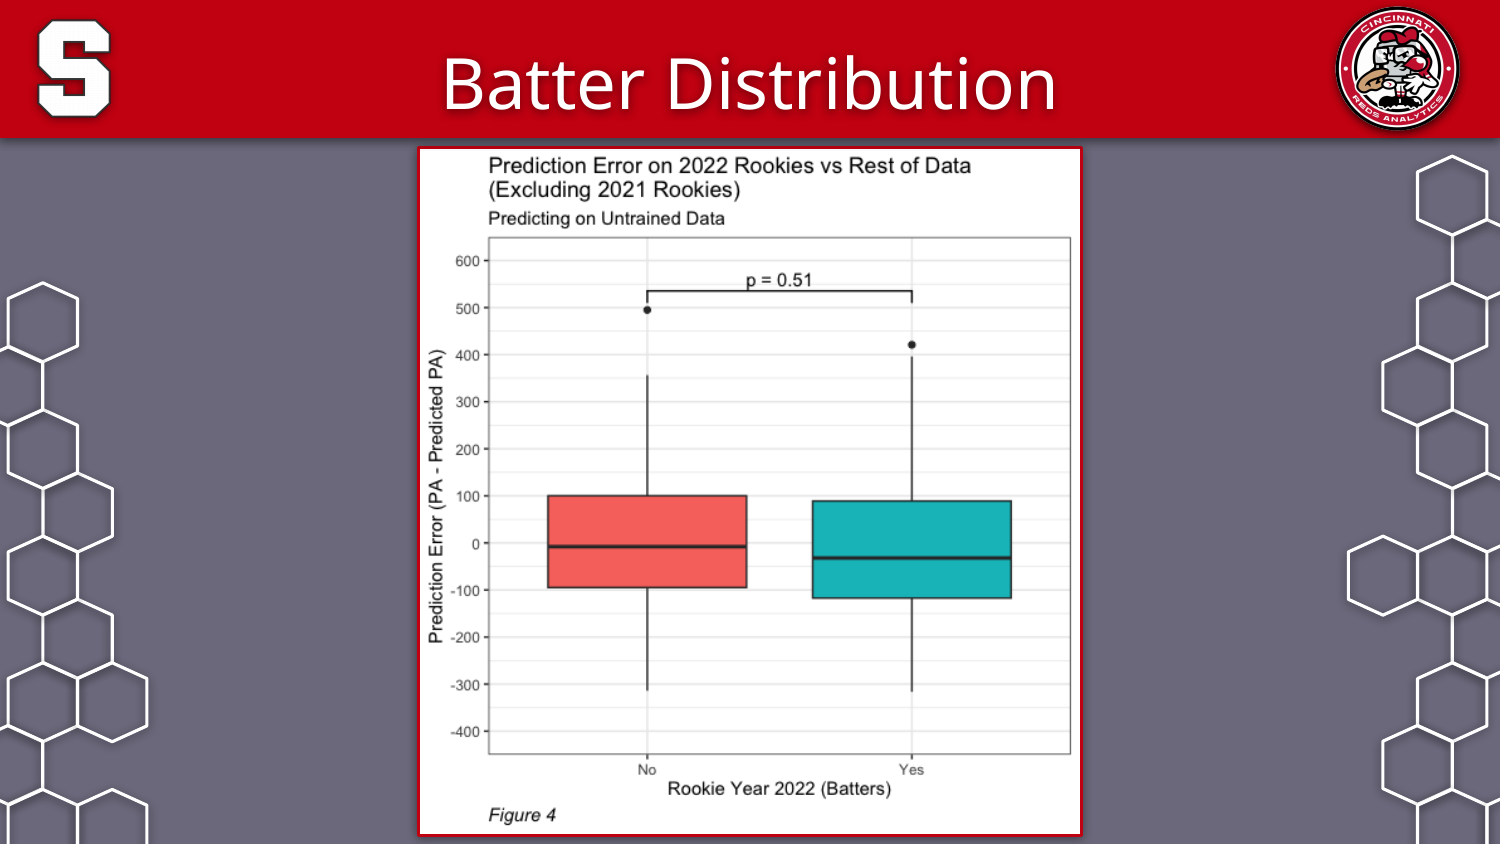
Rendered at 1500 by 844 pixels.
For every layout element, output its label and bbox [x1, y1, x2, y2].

text_box [0, 0, 1500, 138]
picture [1332, 3, 1464, 134]
text_box [0, 282, 148, 844]
text_box [1348, 155, 1500, 844]
picture [419, 148, 1081, 835]
